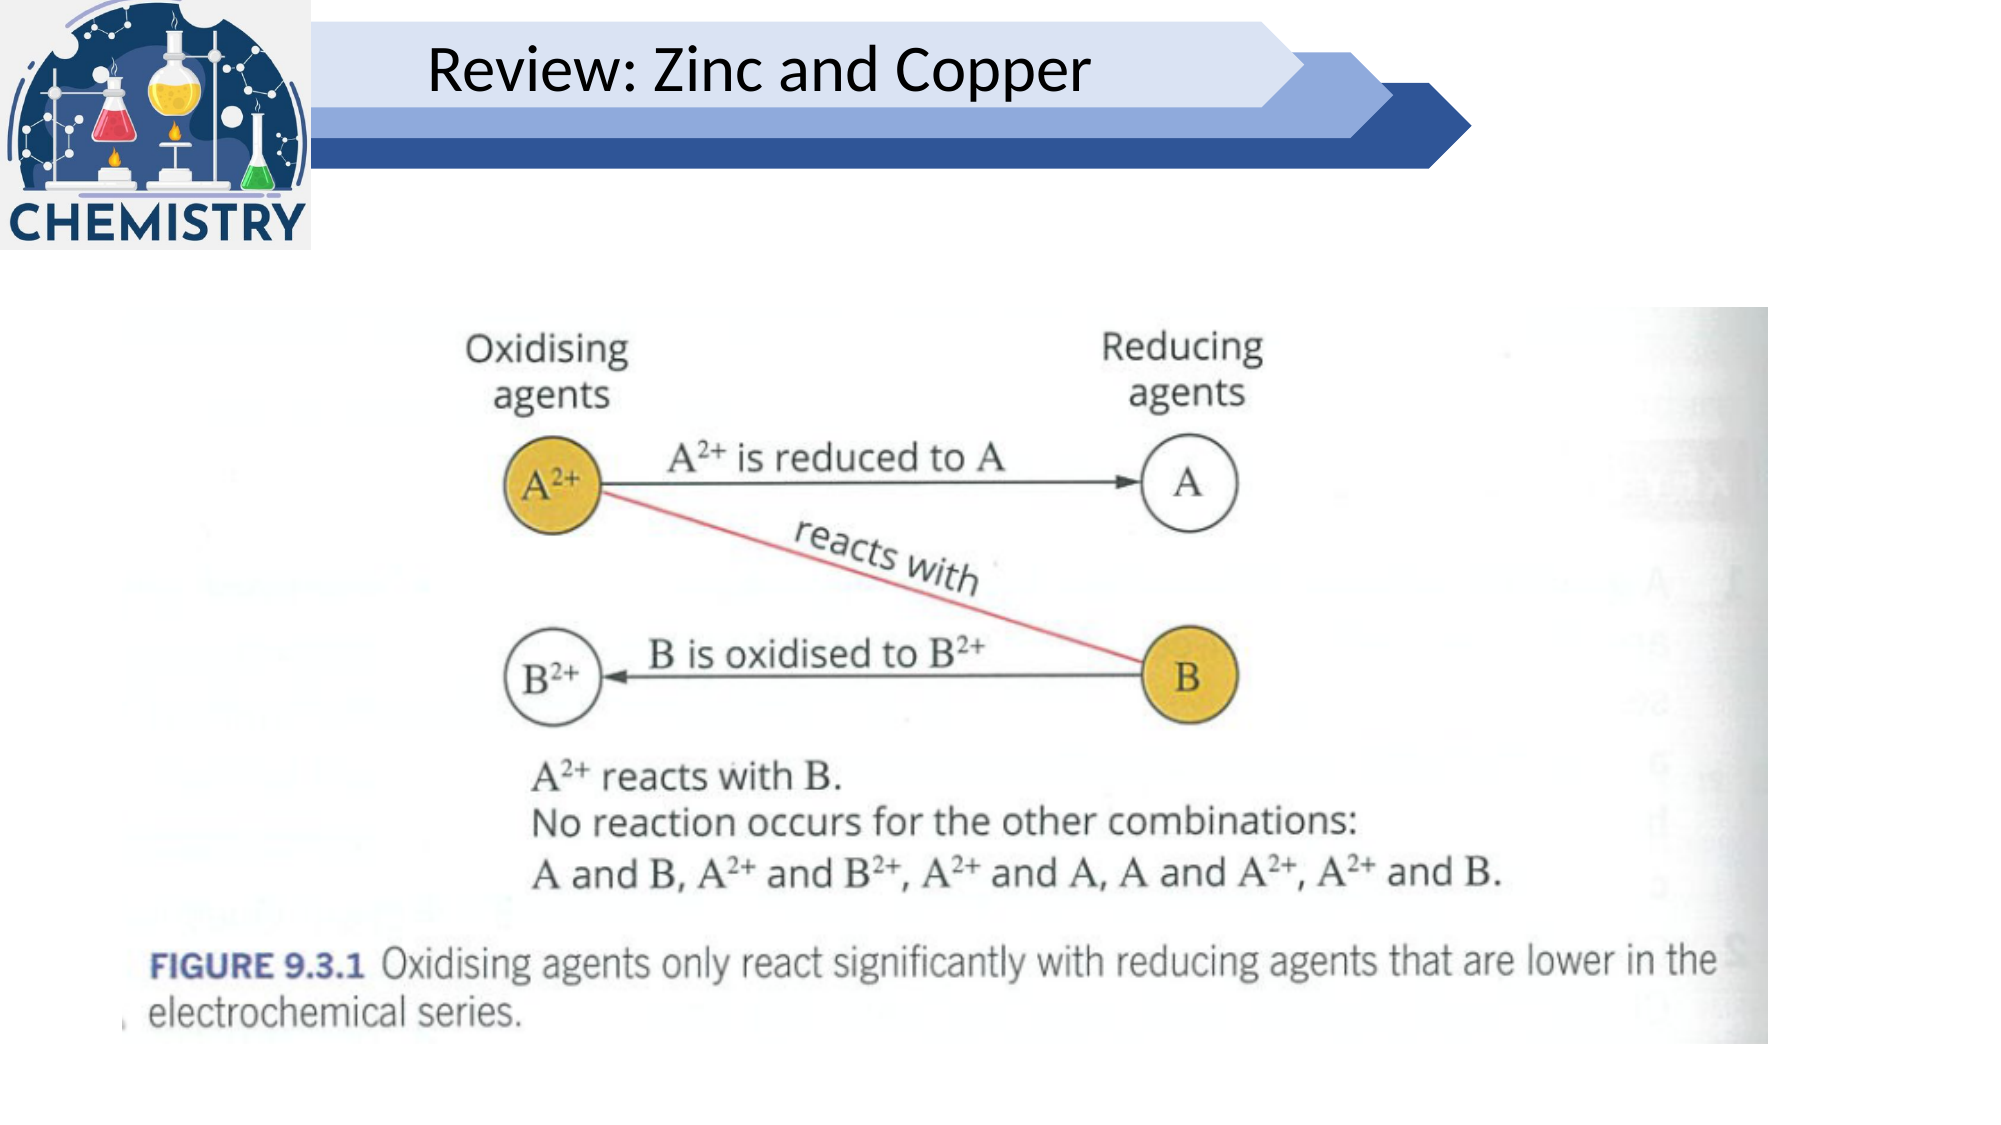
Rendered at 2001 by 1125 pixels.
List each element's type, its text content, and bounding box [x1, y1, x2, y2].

text_box [311, 51, 1395, 140]
text_box Review: Zinc and Copper [311, 20, 1306, 109]
text_box [311, 81, 1474, 170]
picture [0, 0, 311, 250]
picture [122, 307, 1769, 1044]
